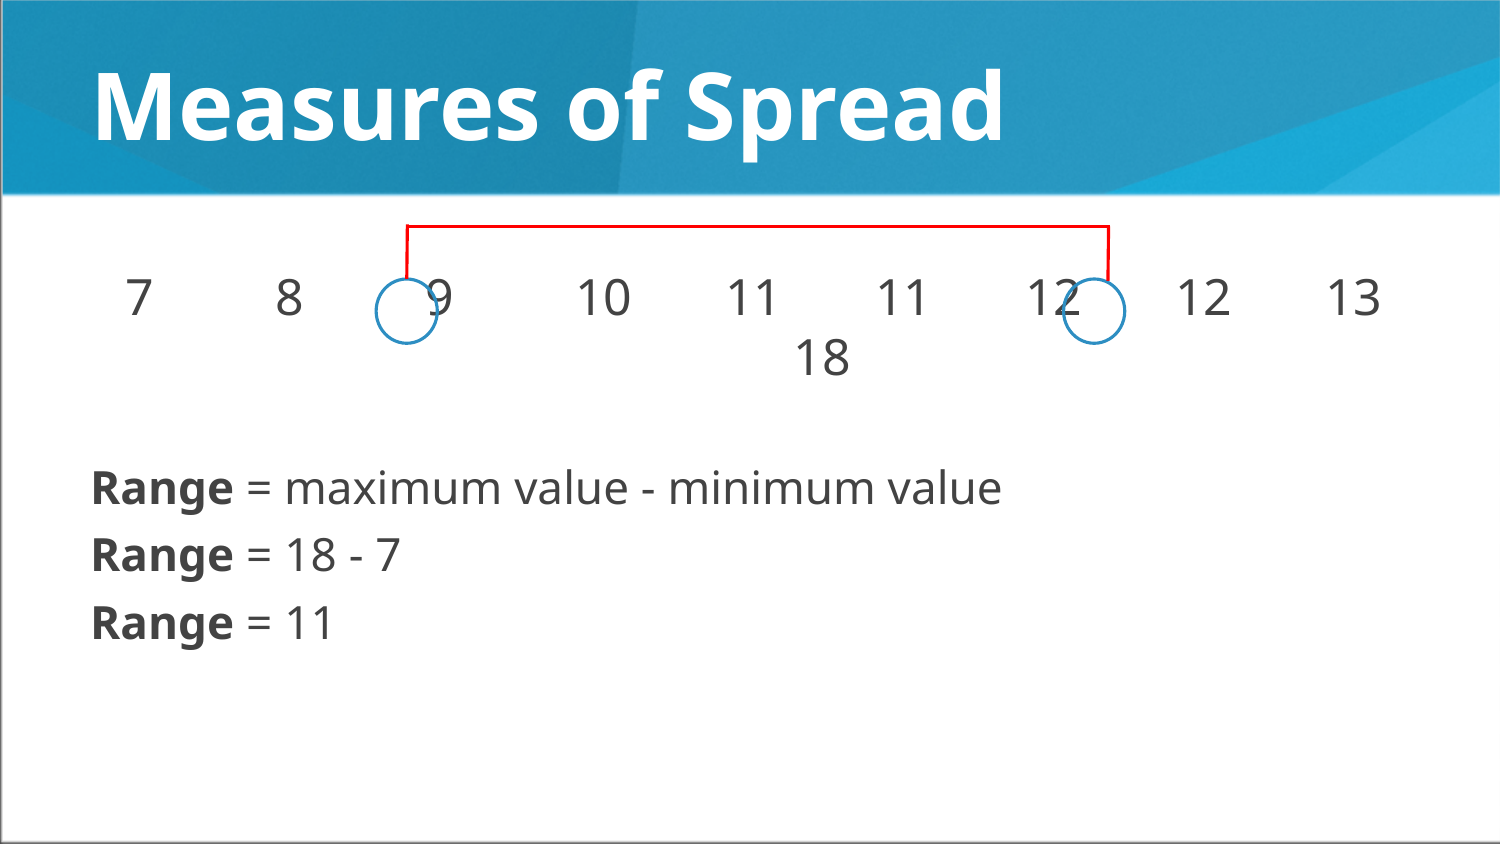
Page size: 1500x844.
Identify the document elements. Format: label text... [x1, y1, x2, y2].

text_box [376, 279, 438, 344]
text_box [1063, 278, 1125, 344]
picture [0, 0, 1500, 844]
title Measures of Spread [75, 33, 1425, 175]
list 7 8 9 10 11 11 12 12 13 18 Range = maximum value - minimum value Range = 18 - 7 Range = 11 [75, 250, 1432, 813]
